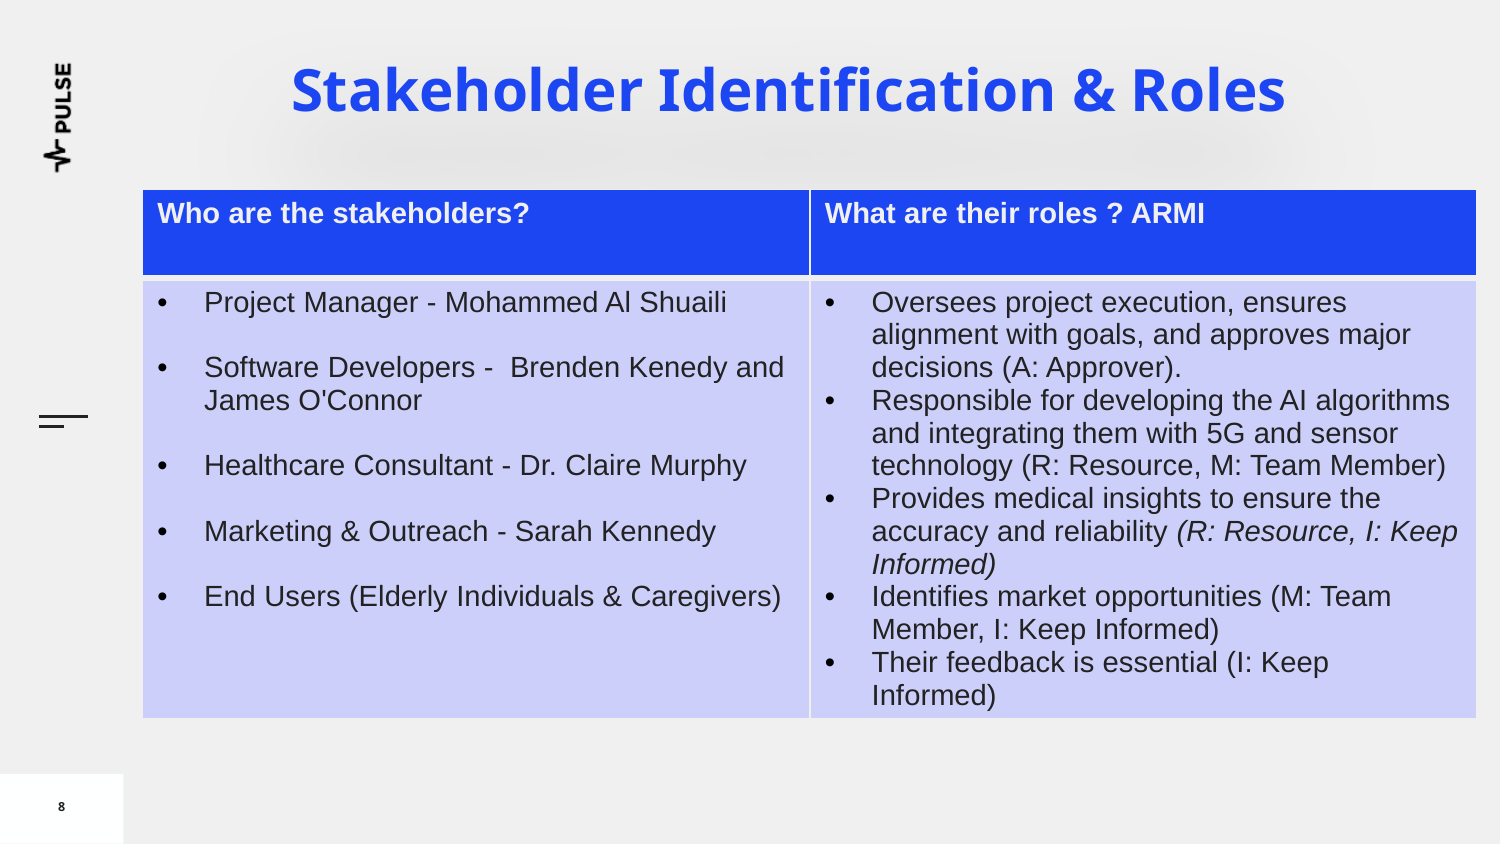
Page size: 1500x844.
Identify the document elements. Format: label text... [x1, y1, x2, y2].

table_cell Project Manager - Mohammed Al Shuaili Software Developers - Brenden Kenedy and James O'Connor Healthcare Consultant - Dr. Claire Murphy Marketing & Outreach - Sarah Kennedy End Users (Elderly Individuals & Caregivers) [143, 281, 809, 718]
table_cell Oversees project execution, ensures alignment with goals, and approves major decisions (A: Approver). Responsible for developing the AI algorithms and integrating them with 5G and sensor technology (R: Resource, M: Team Member) Provides medical insights to ensure the accuracy and reliability (R: Resource, I: Keep Informed) Identifies market opportunities (M: Team Member, I: Keep Informed) Their feedback is essential (I: Keep Informed) [811, 281, 1476, 718]
table_header Who are the stakeholders? [143, 190, 809, 275]
table_header What are their roles ? ARMI [811, 190, 1476, 275]
picture [22, 34, 104, 190]
title Stakeholder Identification & Roles [291, 43, 1464, 189]
